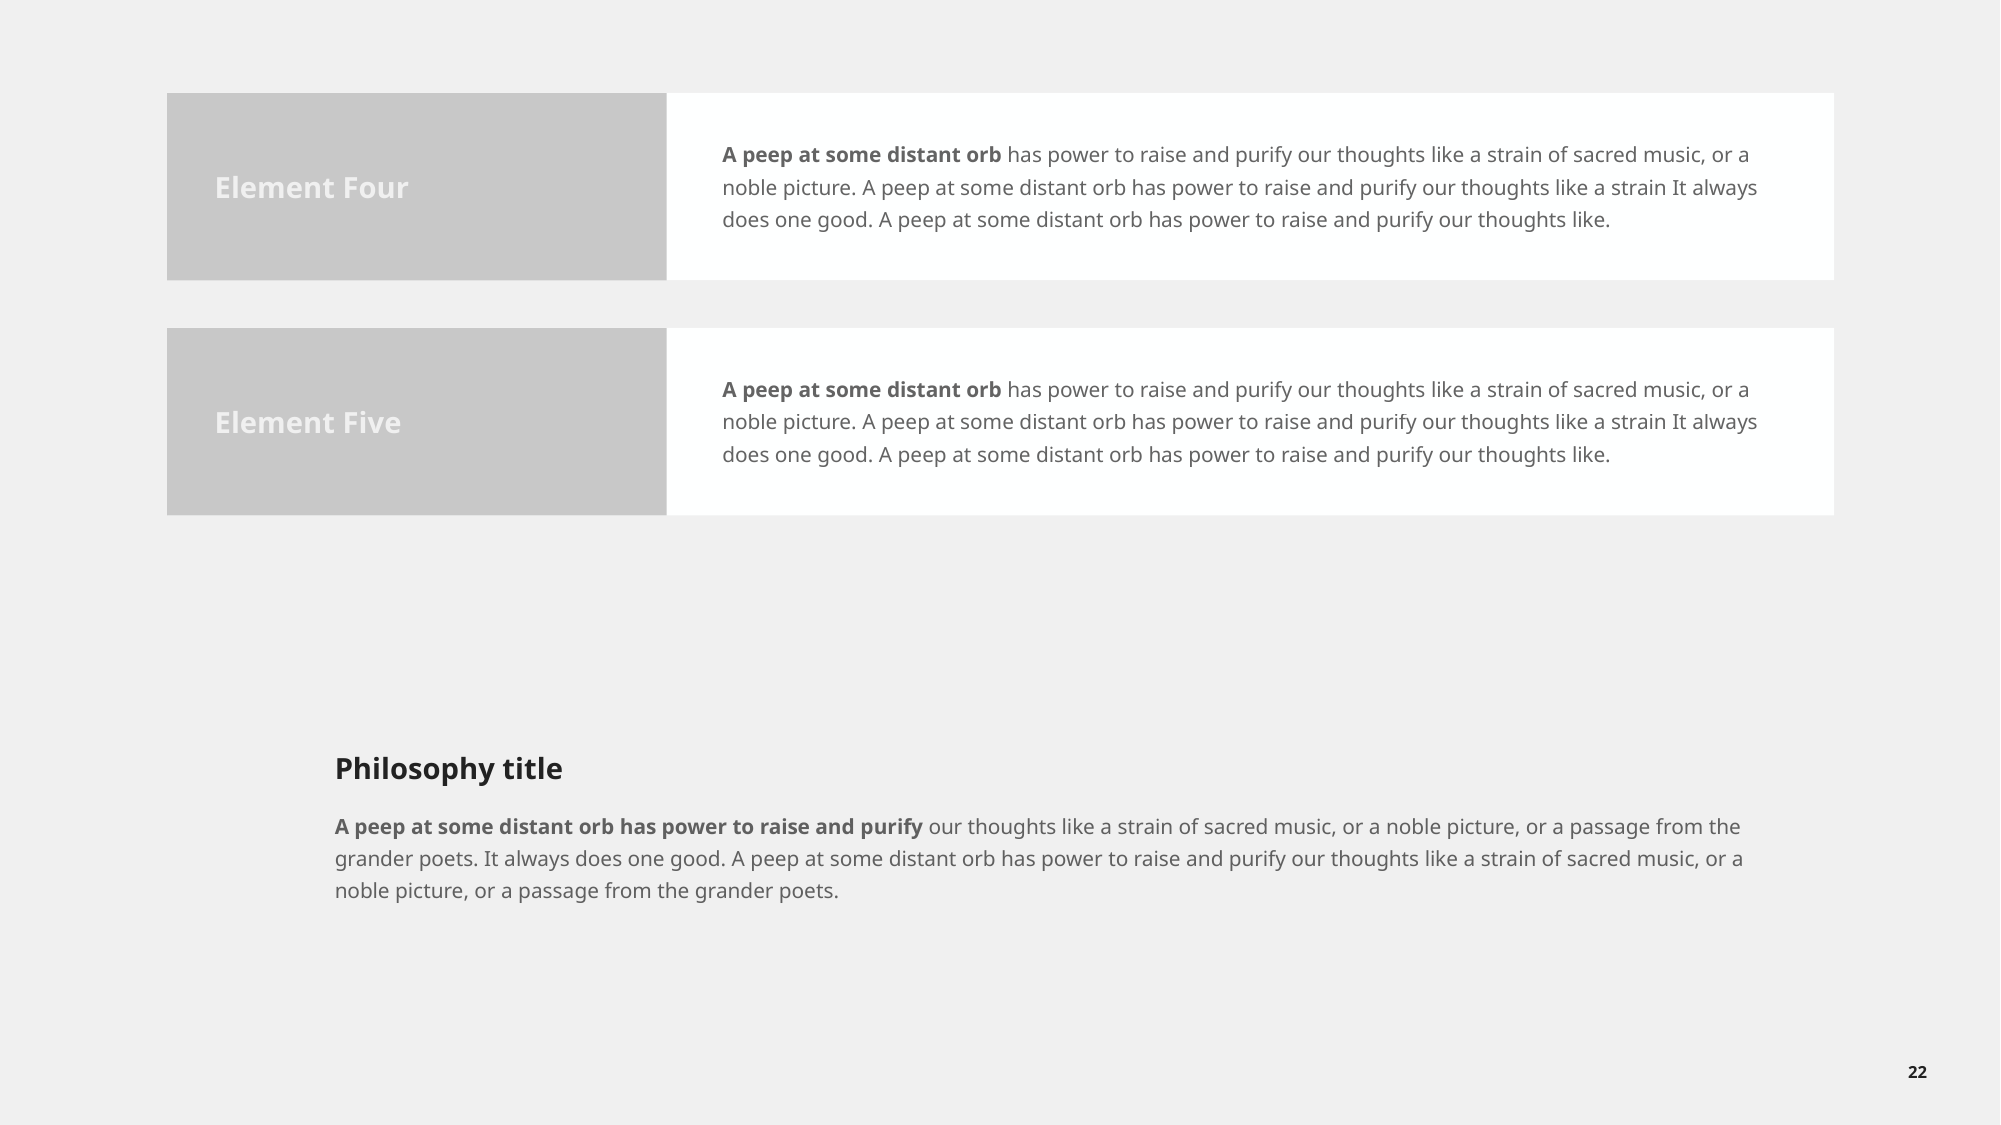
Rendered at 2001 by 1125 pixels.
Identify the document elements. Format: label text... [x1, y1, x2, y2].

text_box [167, 92, 1835, 281]
text_box Philosophy title A peep at some distant orb has power to raise and purify our thoughts like a strain of sacred music, or a noble picture, or a passage from the grander poets. It always does one good. A peep at some distant orb has power to raise and purify our thoughts like a strain of sacred music, or a noble picture, or a passage from the grander poets. [334, 733, 1835, 909]
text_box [167, 327, 1835, 516]
